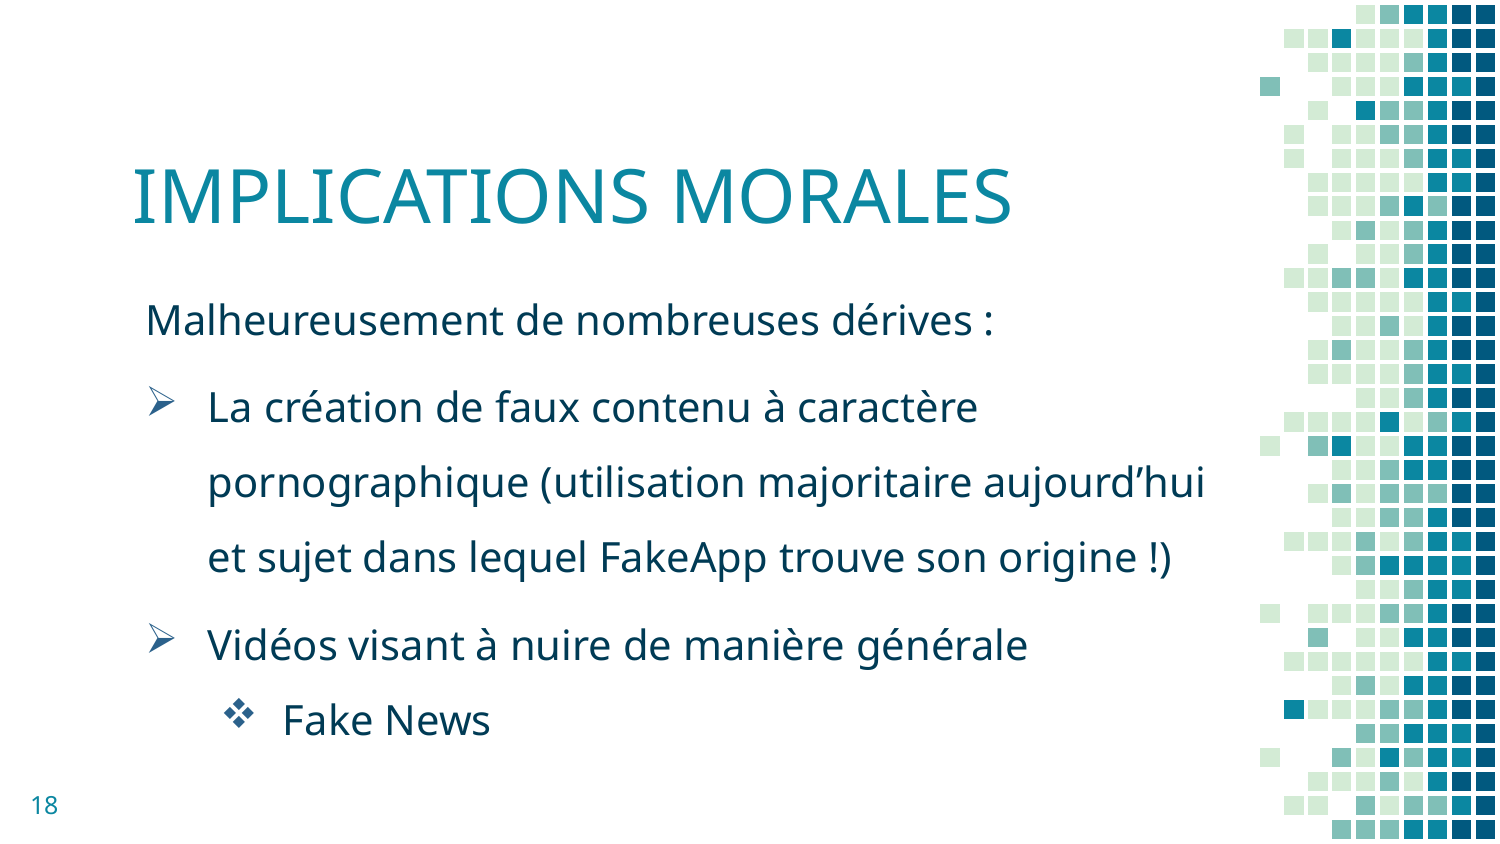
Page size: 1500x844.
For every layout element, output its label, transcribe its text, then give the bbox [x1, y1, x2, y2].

slide_number 18 [15, 774, 105, 839]
list Malheureusement de nombreuses dérives : La création de faux contenu à caractère pornographique (utilisation majoritaire aujourd’hui et sujet dans lequel FakeApp trouve son origine !) Vidéos visant à nuire de manière générale Fake News [117, 253, 1227, 743]
title IMPLICATIONS MORALES [117, 113, 1227, 253]
